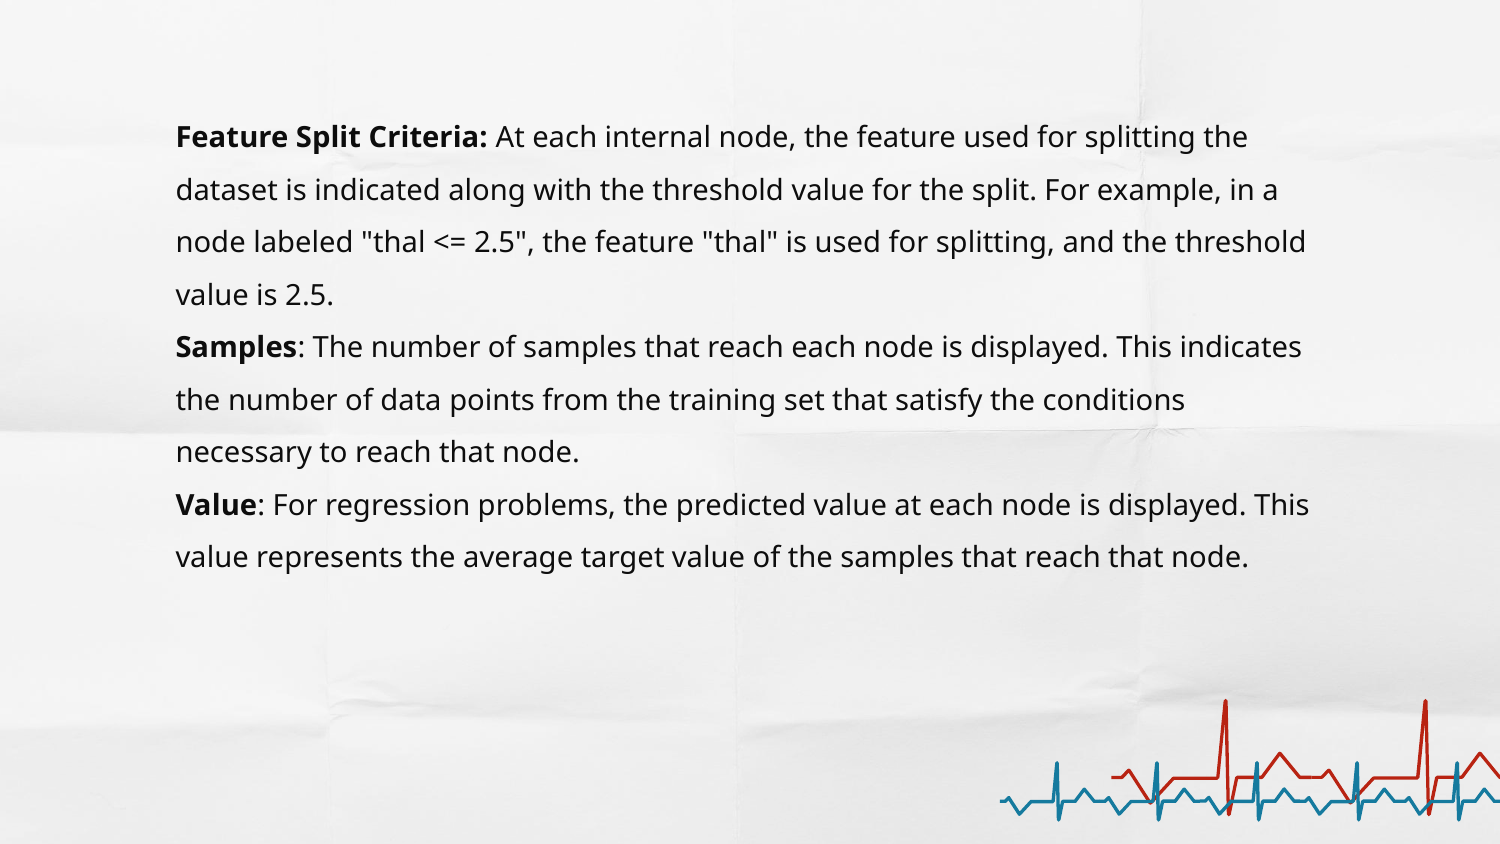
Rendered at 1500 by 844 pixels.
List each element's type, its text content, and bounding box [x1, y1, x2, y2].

text_box Feature Split Criteria: At each internal node, the feature used for splitting the dataset is indicated along with the threshold value for the split. For example, in a node labeled "thal <= 2.5", the feature "thal" is used for splitting, and the threshold value is 2.5. Samples: The number of samples that reach each node is displayed. This indicates the number of data points from the training set that satisfy the conditions necessary to reach that node. Value: For regression problems, the predicted value at each node is displayed. This value represents the average target value of the samples that reach that node. [160, 93, 1336, 641]
